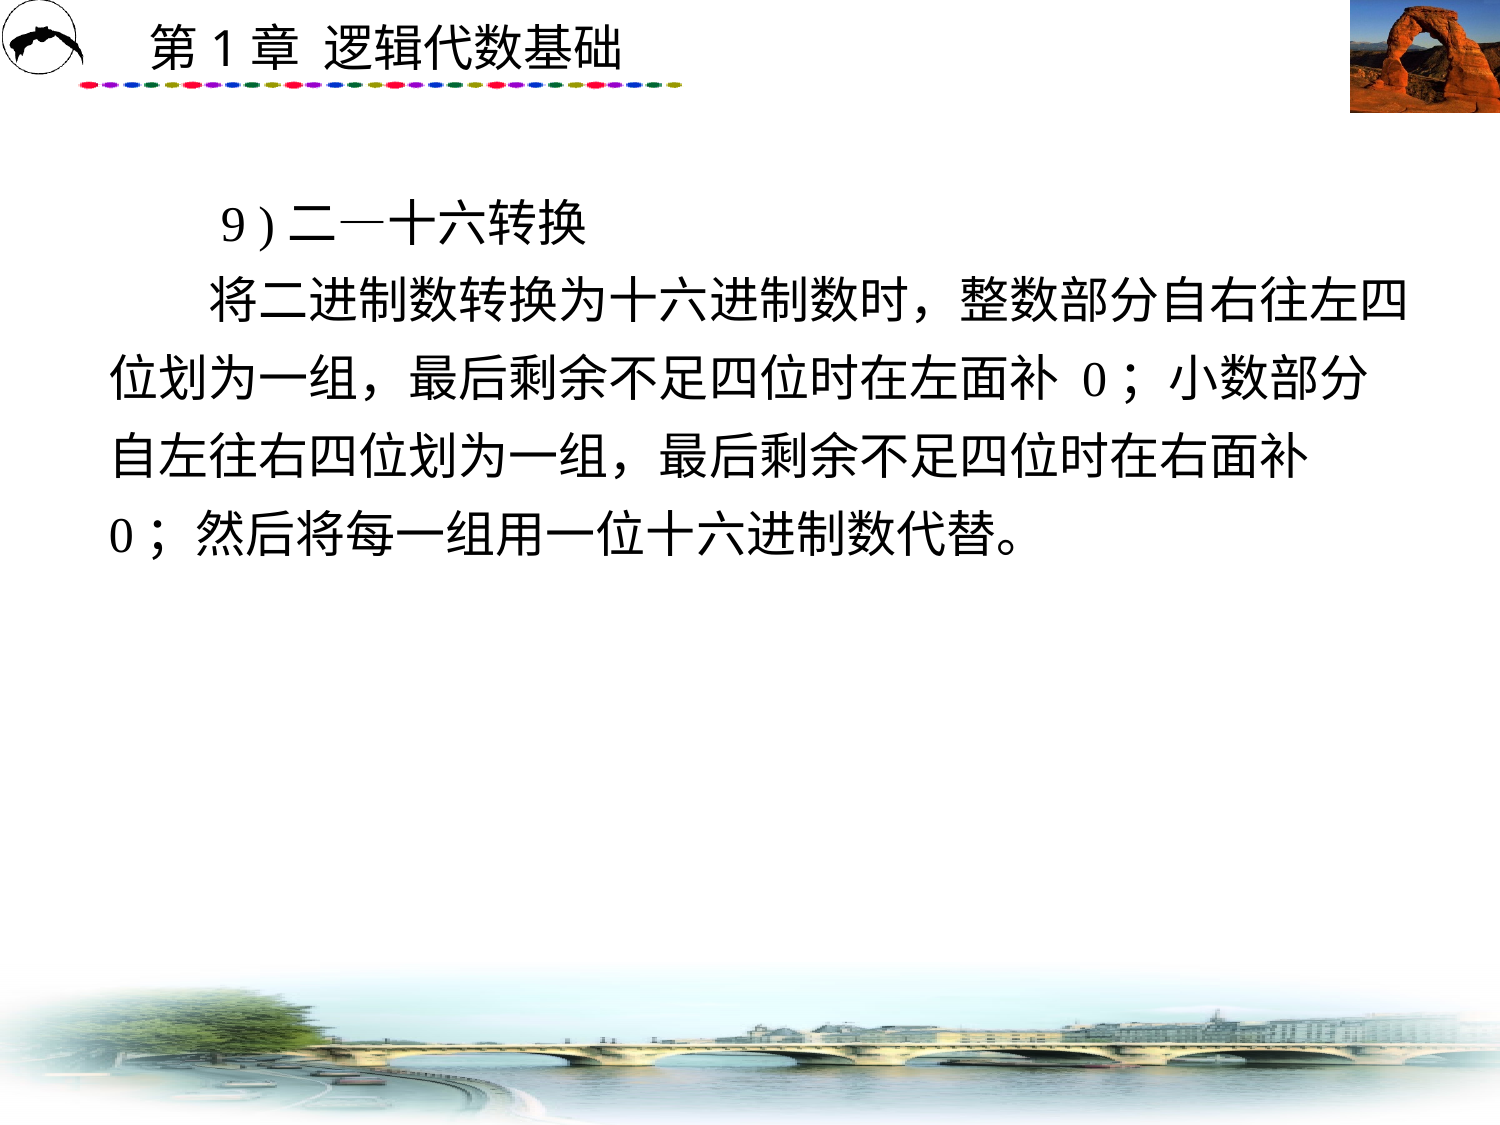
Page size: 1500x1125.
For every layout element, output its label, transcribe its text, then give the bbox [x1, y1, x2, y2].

picture [0, 0, 100, 75]
picture [0, 962, 1500, 1125]
picture [74, 78, 691, 91]
picture [1350, 0, 1500, 113]
title 9 )二—十六转换 将二进制数转换为十六进制数时，整数部分自右往左四位划为一组，最后剩余不足四位时在左面补 0；小数部分自左往右四位划为一组，最后剩余不足四位时在右面补 0；然后将每一组用一位十六进制数代替。 [93, 87, 1426, 1013]
